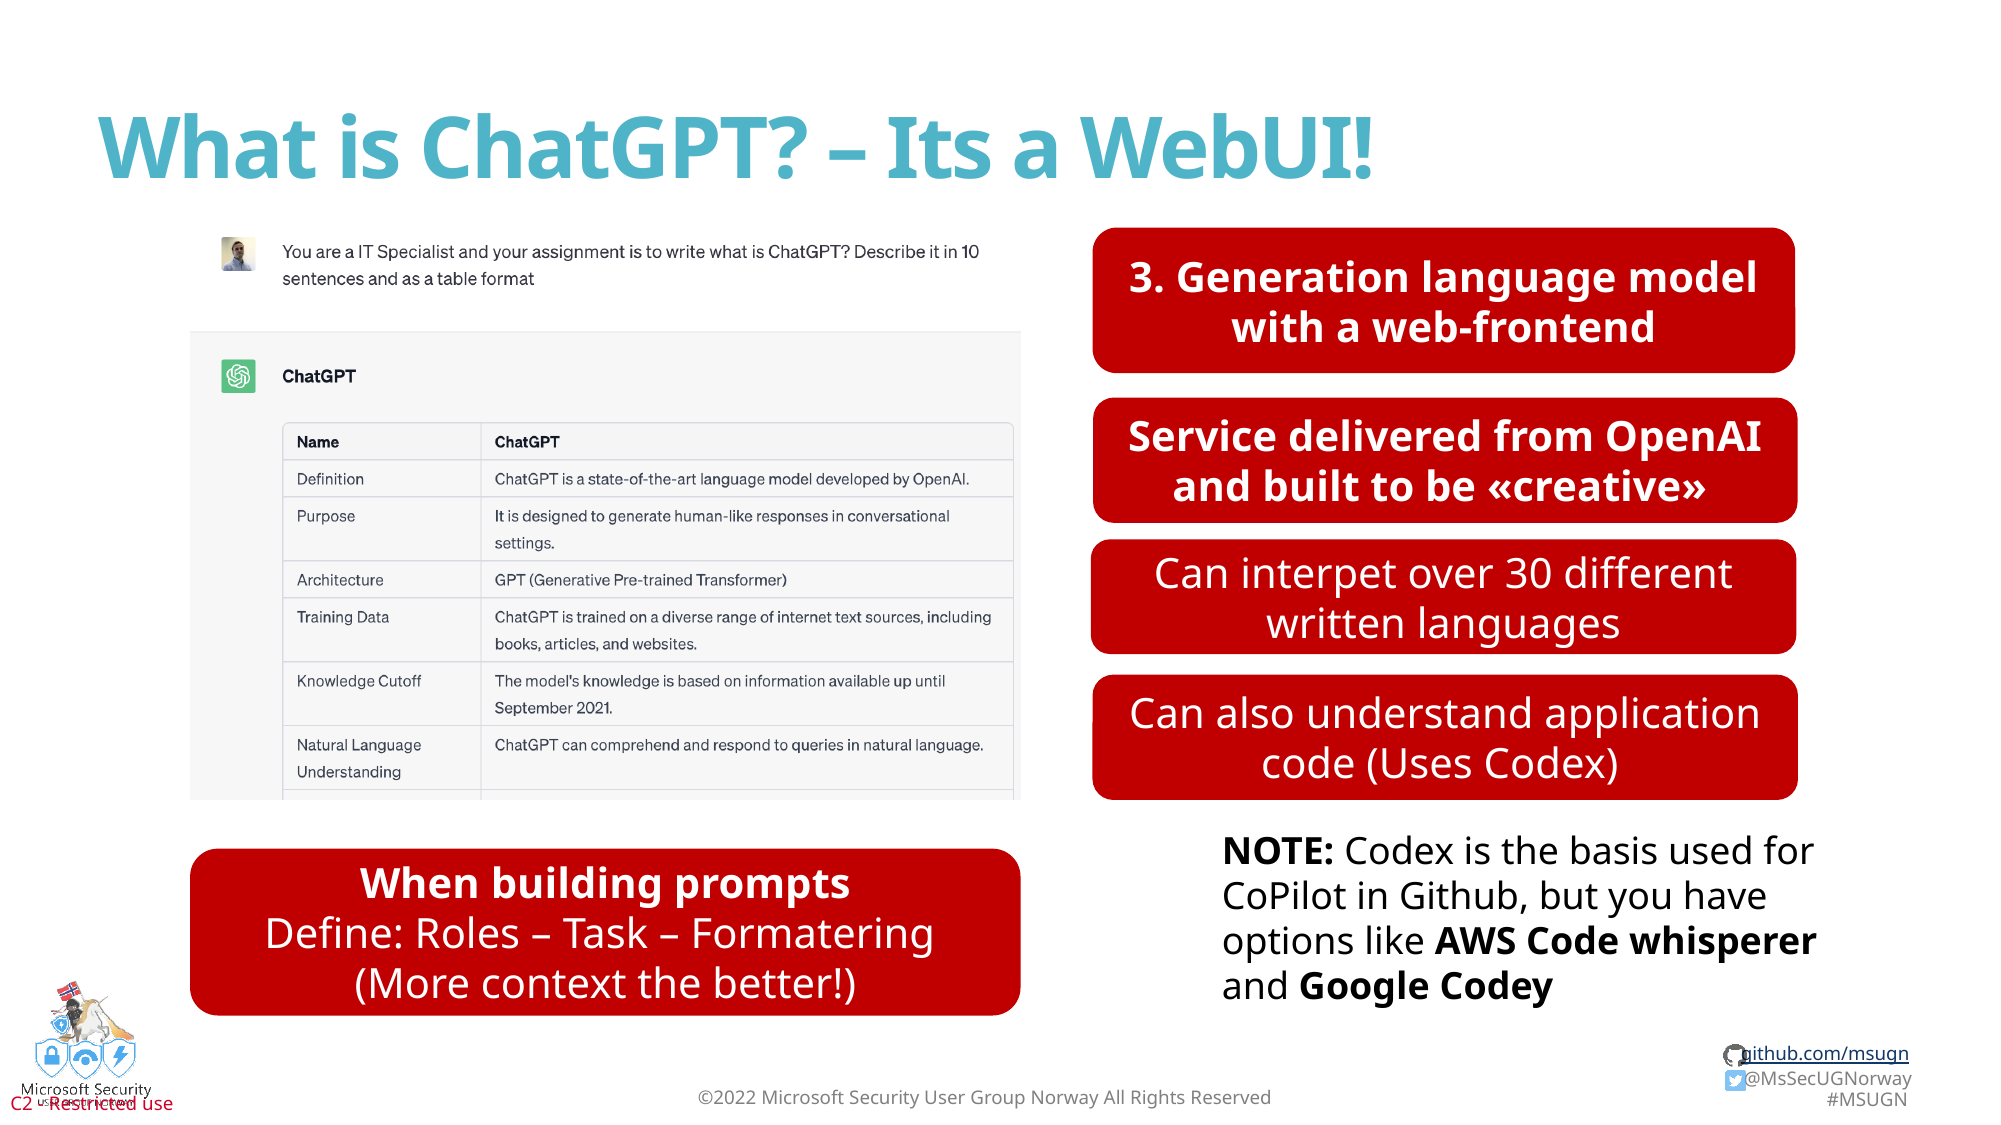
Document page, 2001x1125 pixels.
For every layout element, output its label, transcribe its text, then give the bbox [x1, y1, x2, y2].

title What is ChatGPT? – Its a WebUI! [83, 100, 1919, 204]
text_box NOTE: Codex is the basis used for CoPilot in Github, but you have options like AWS Code whisperer and Google Codey [1207, 819, 1845, 1015]
text_box Can also understand application code (Uses Codex) [1091, 673, 1800, 801]
text_box 3. Generation language model with a web-frontend [1091, 226, 1797, 375]
text_box [1725, 1070, 1746, 1091]
text_box Can interpet over 30 different written languages [1089, 538, 1798, 656]
picture [189, 220, 1021, 801]
text_box When building prompts Define: Roles – Task – Formatering (More context the better!) [189, 847, 1022, 1017]
picture [1741, 1050, 1747, 1060]
text_box Service delivered from OpenAI and built to be «creative» [1092, 396, 1799, 524]
